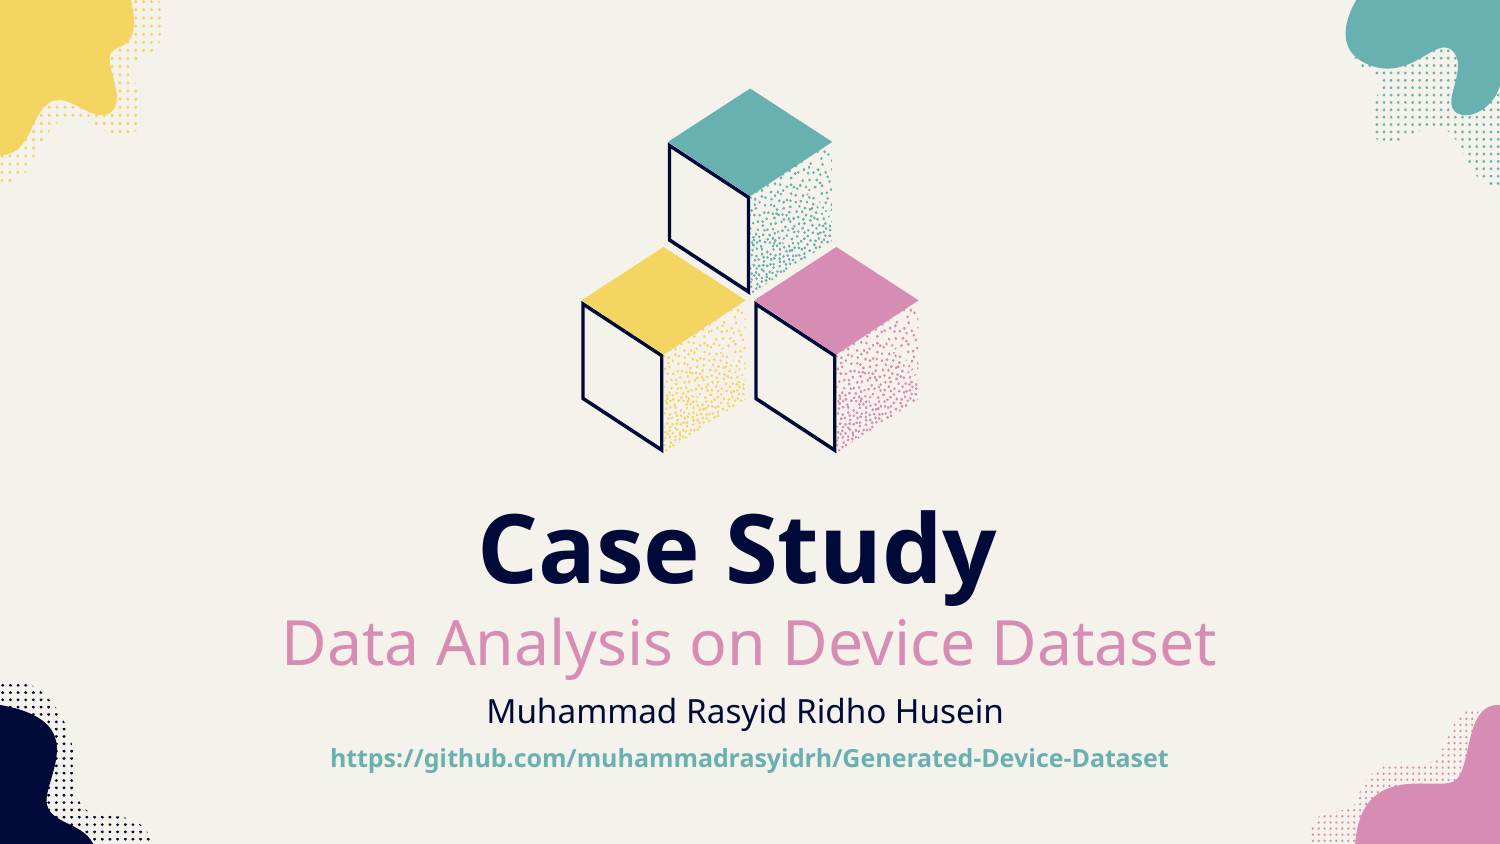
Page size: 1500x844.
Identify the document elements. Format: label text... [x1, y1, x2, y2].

text_box https://github.com/muhammadrasyidrh/Generated-Device-Dataset [234, 723, 1266, 792]
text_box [754, 246, 919, 454]
subtitle Muhammad Rasyid Ridho Husein [376, 676, 1115, 723]
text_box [667, 88, 833, 296]
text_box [663, 308, 746, 454]
title Case Study Data Analysis on Device Dataset [234, 489, 1266, 677]
text_box [581, 301, 658, 450]
text_box [581, 248, 744, 351]
